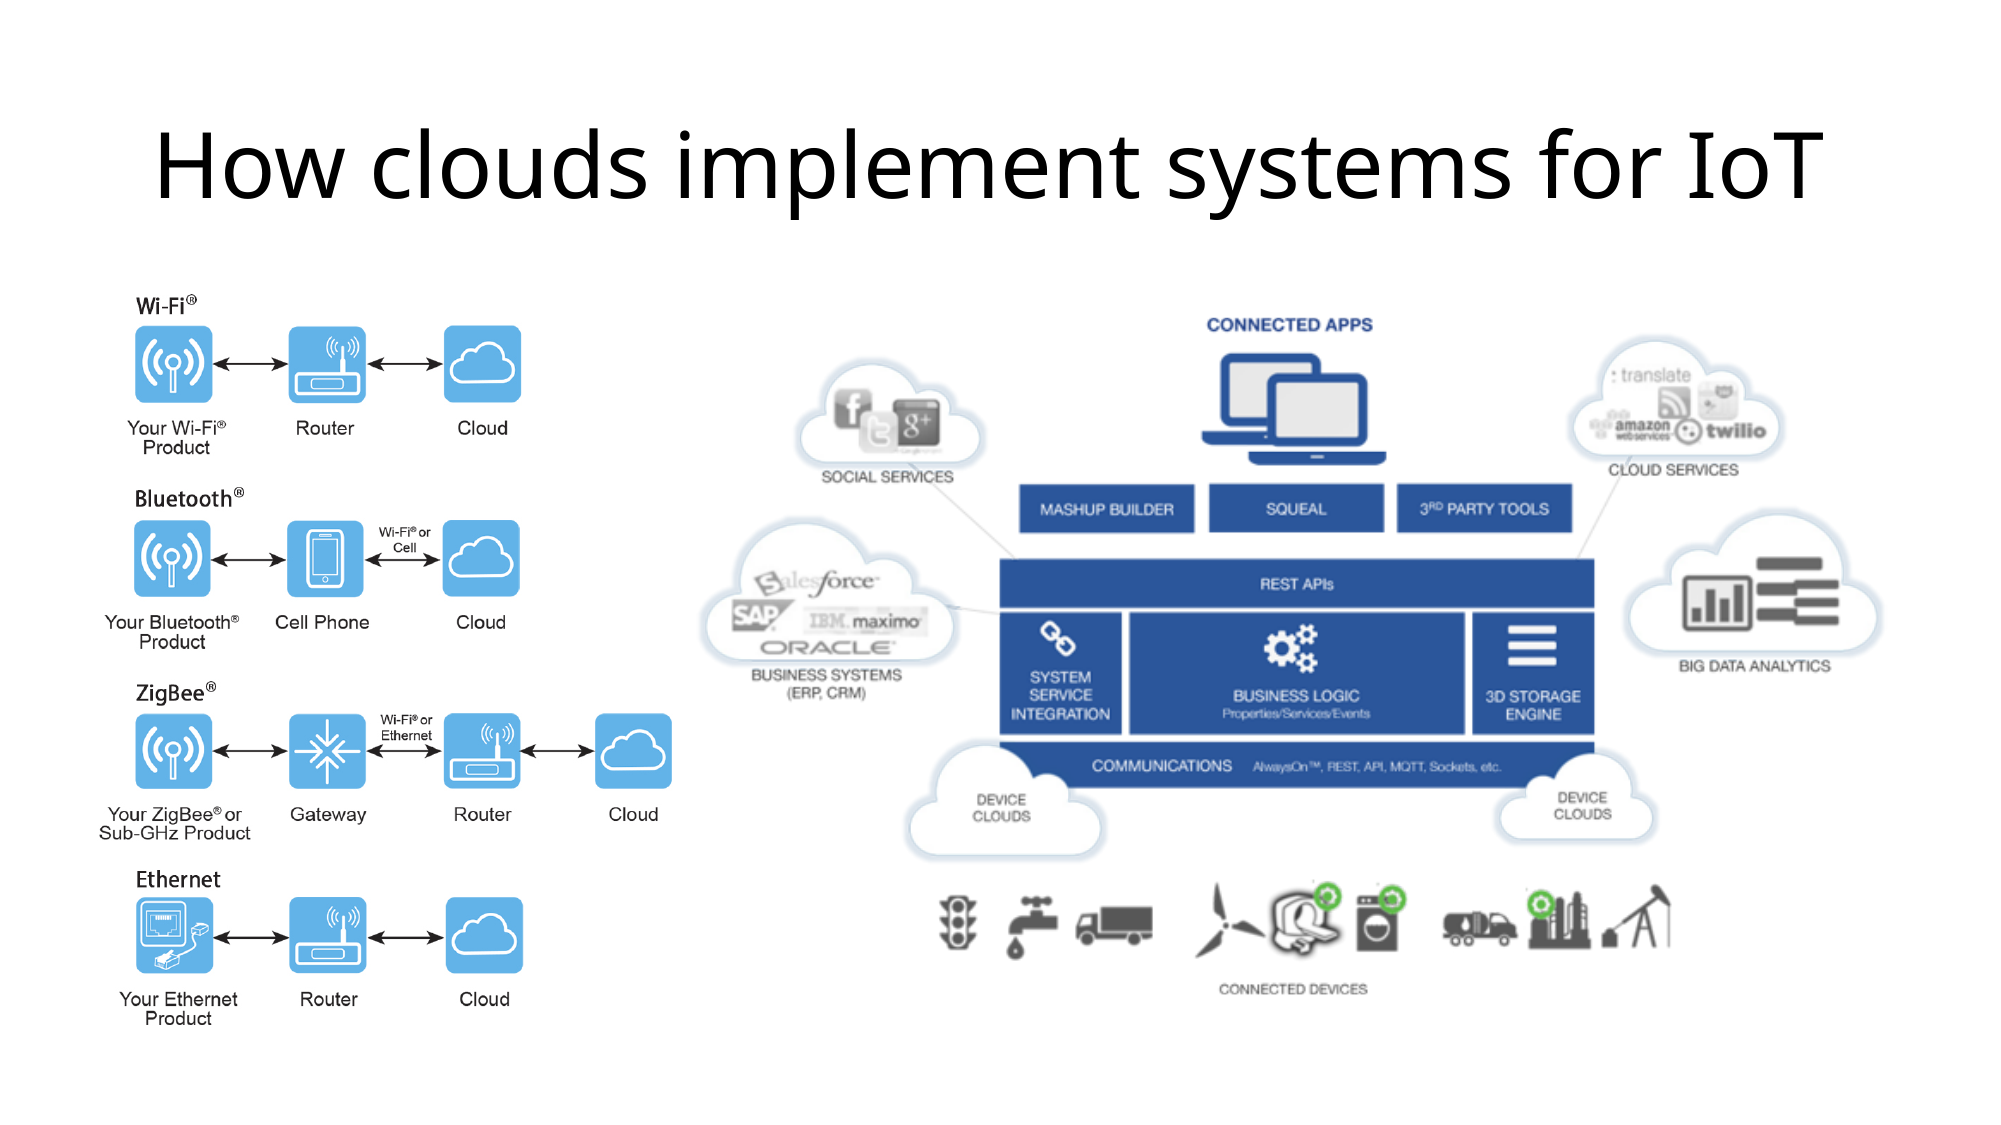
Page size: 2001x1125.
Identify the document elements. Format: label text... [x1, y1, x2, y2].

title How clouds implement systems for IoT [137, 59, 1863, 278]
picture [86, 277, 690, 1041]
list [690, 299, 1892, 1014]
